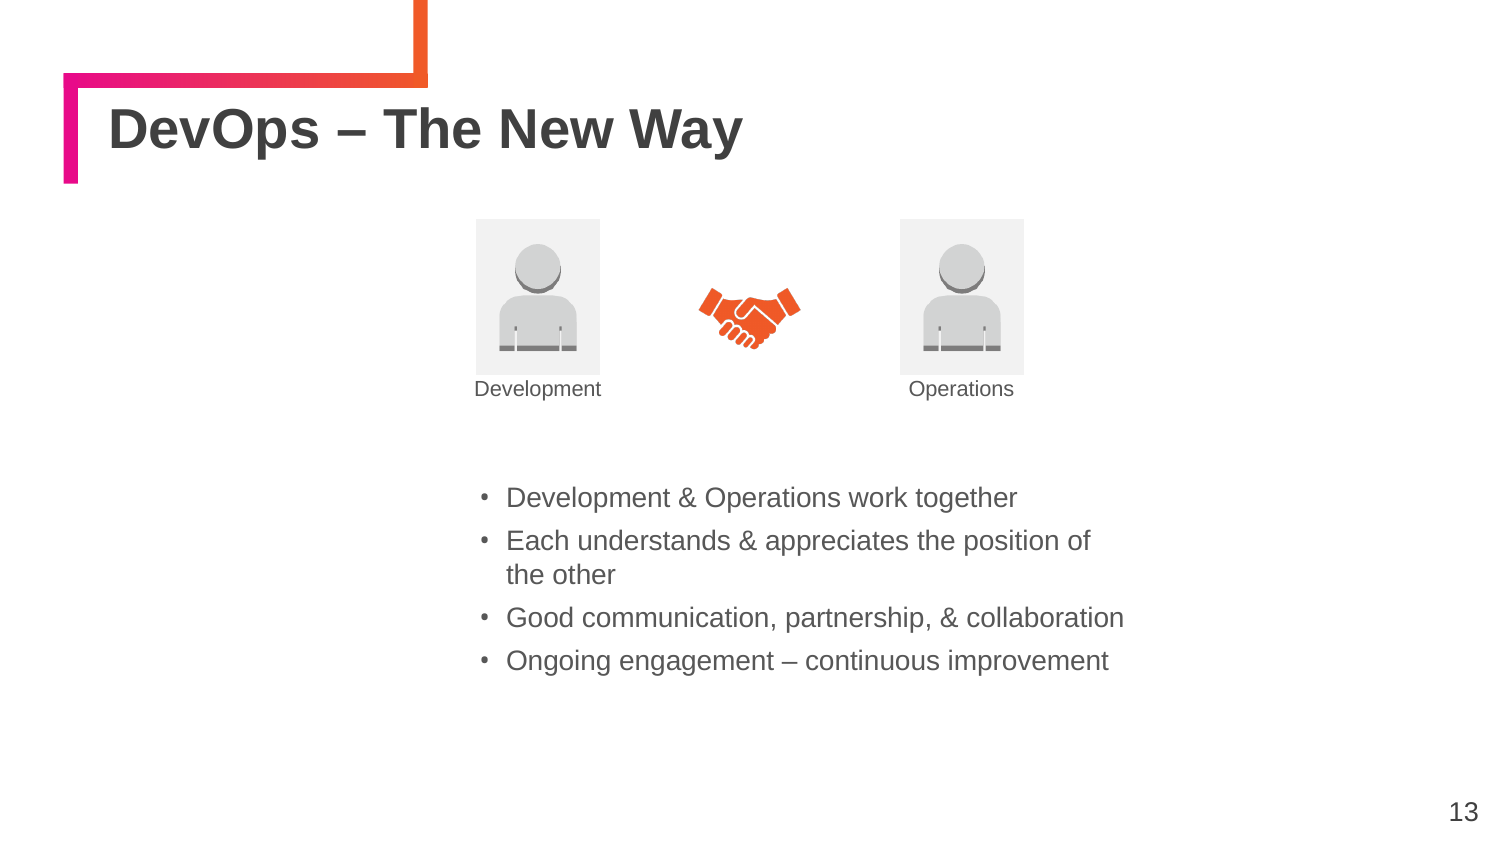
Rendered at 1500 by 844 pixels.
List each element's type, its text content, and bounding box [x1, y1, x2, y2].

picture [475, 219, 600, 375]
picture [899, 219, 1024, 375]
text_box Development [449, 367, 626, 408]
text_box Operations [873, 367, 1050, 408]
text_box Development & Operations work together Each understands & appreciates the position of the other Good communication, partnership, & collaboration Ongoing engagement – continuous improvement [449, 470, 1143, 729]
slide_number 13 [1403, 779, 1494, 844]
title DevOps – The New Way [100, 117, 1455, 169]
picture [693, 261, 807, 375]
